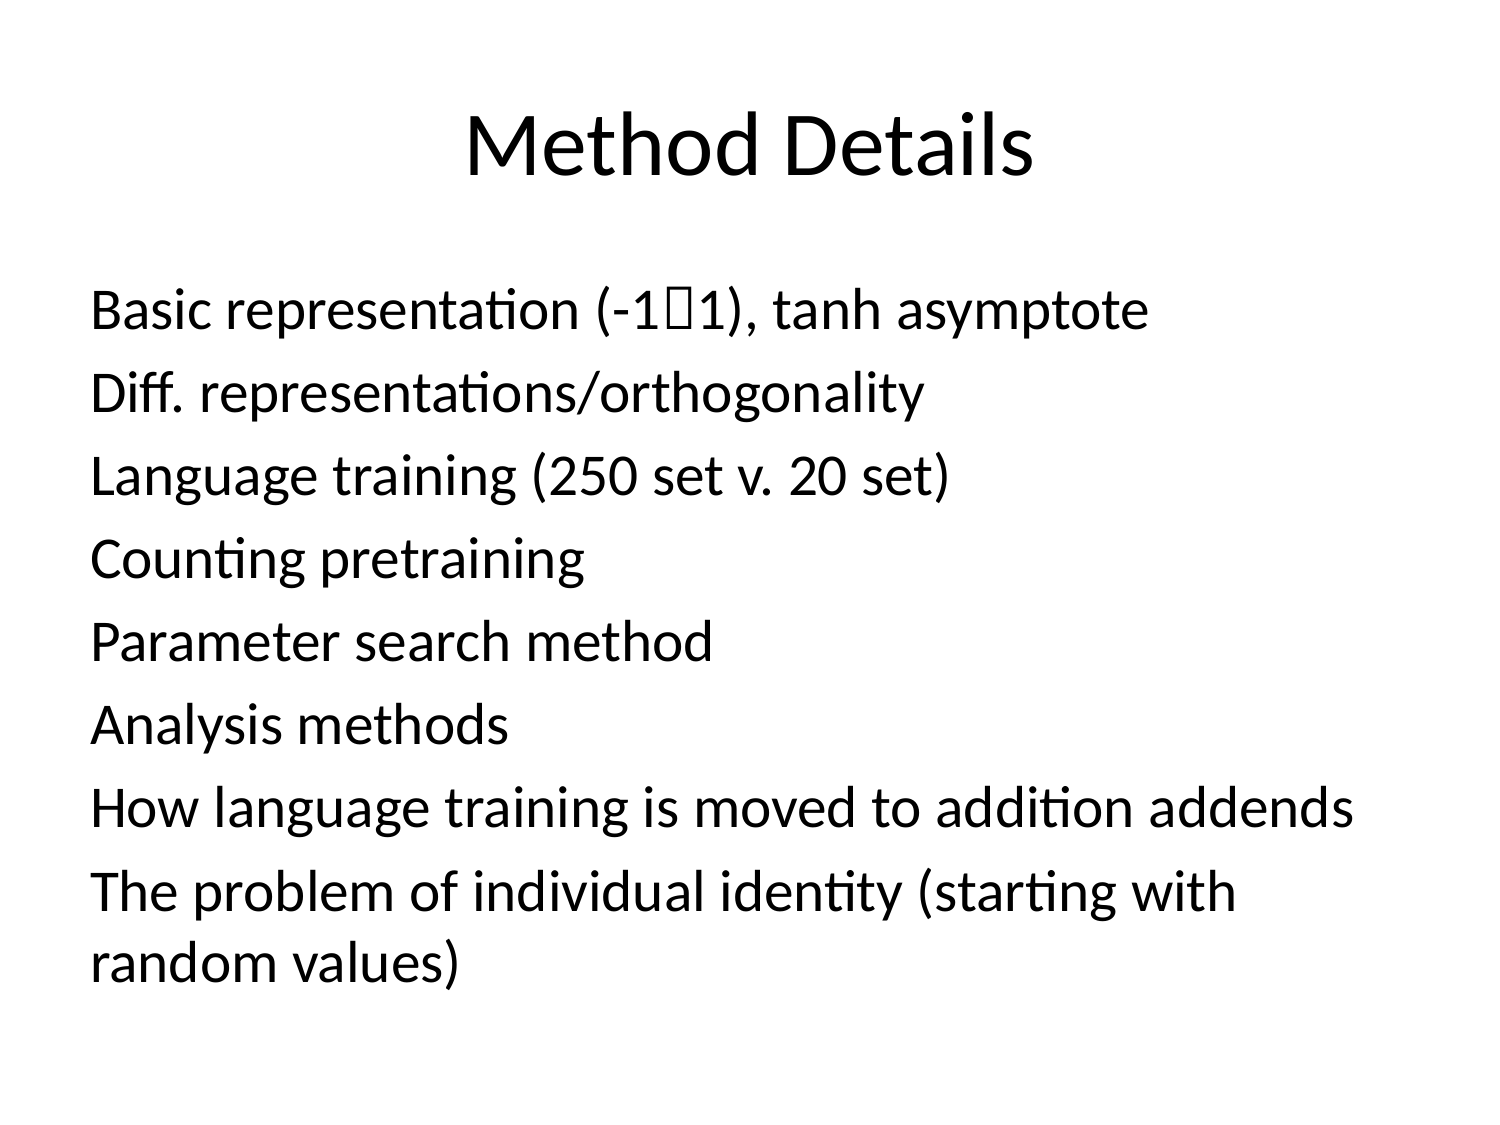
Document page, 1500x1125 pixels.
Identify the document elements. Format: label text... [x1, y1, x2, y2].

title Method Details [75, 45, 1425, 233]
list Basic representation (-11), tanh asymptote Diff. representations/orthogonality Language training (250 set v. 20 set) Counting pretraining Parameter search method Analysis methods How language training is moved to addition addends The problem of individual identity (starting with random values) [75, 262, 1425, 1005]
